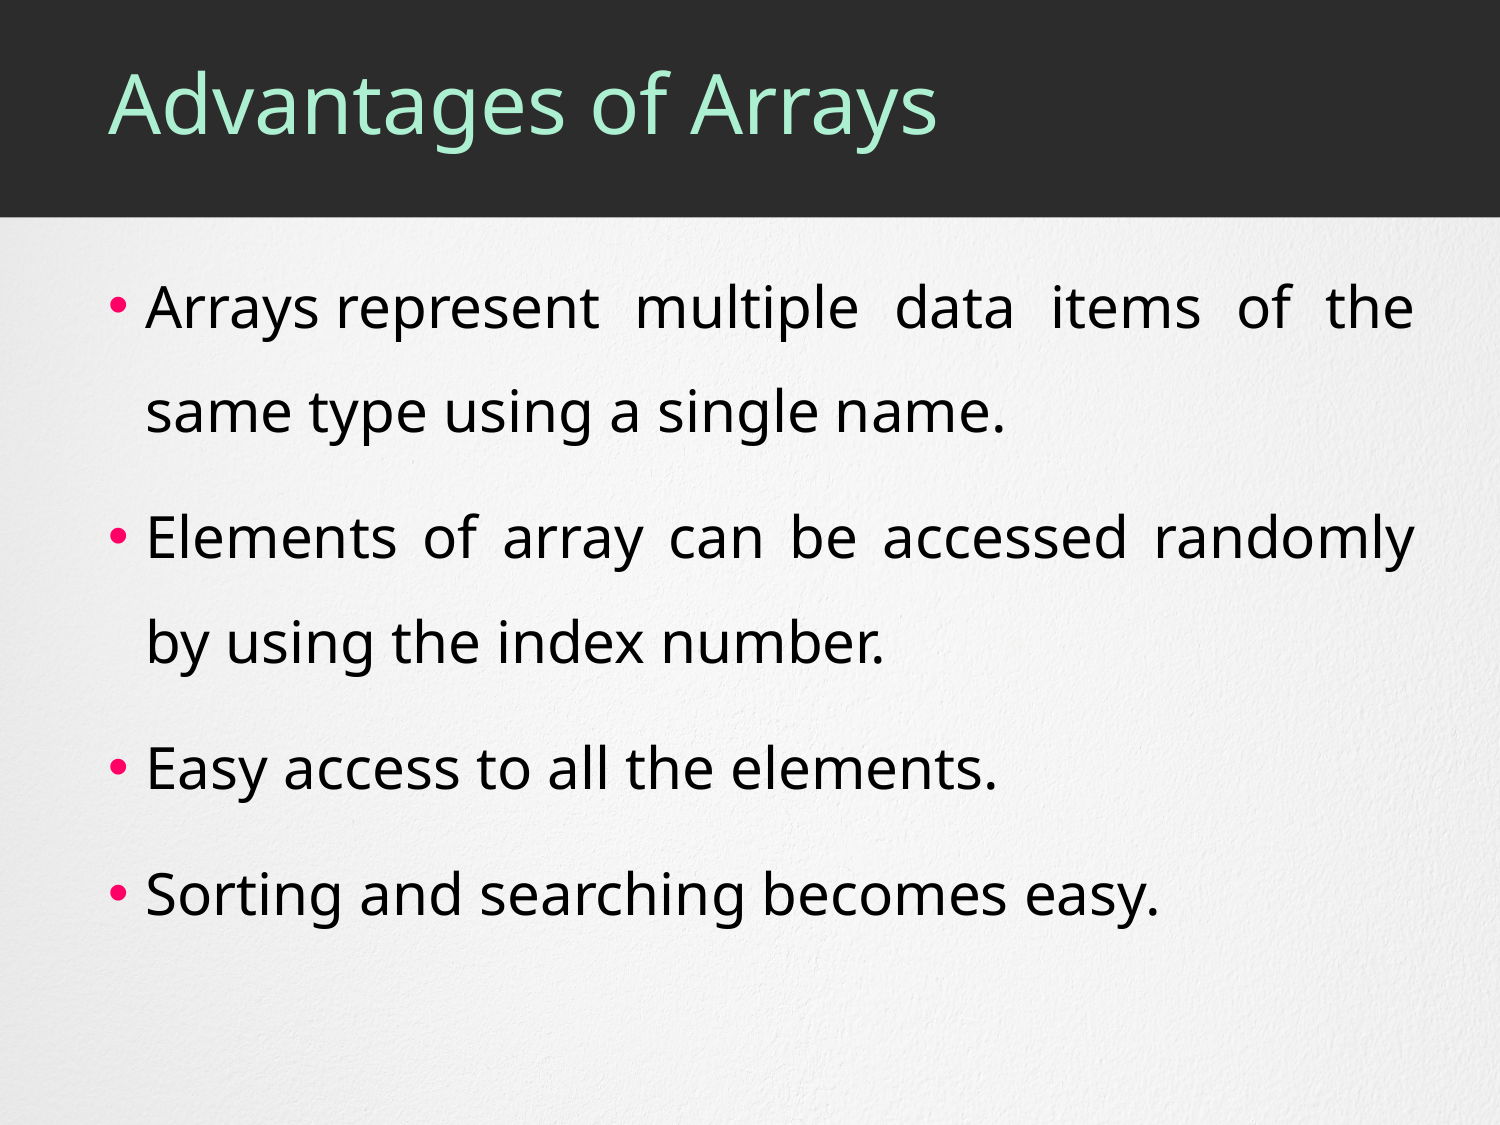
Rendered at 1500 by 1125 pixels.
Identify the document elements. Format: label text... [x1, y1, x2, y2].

title Advantages of Arrays [93, 0, 1500, 216]
list Arrays represent multiple data items of the same type using a single name. Elements of array can be accessed randomly by using the index number. Easy access to all the elements. Sorting and searching becomes easy. [93, 227, 1431, 1096]
